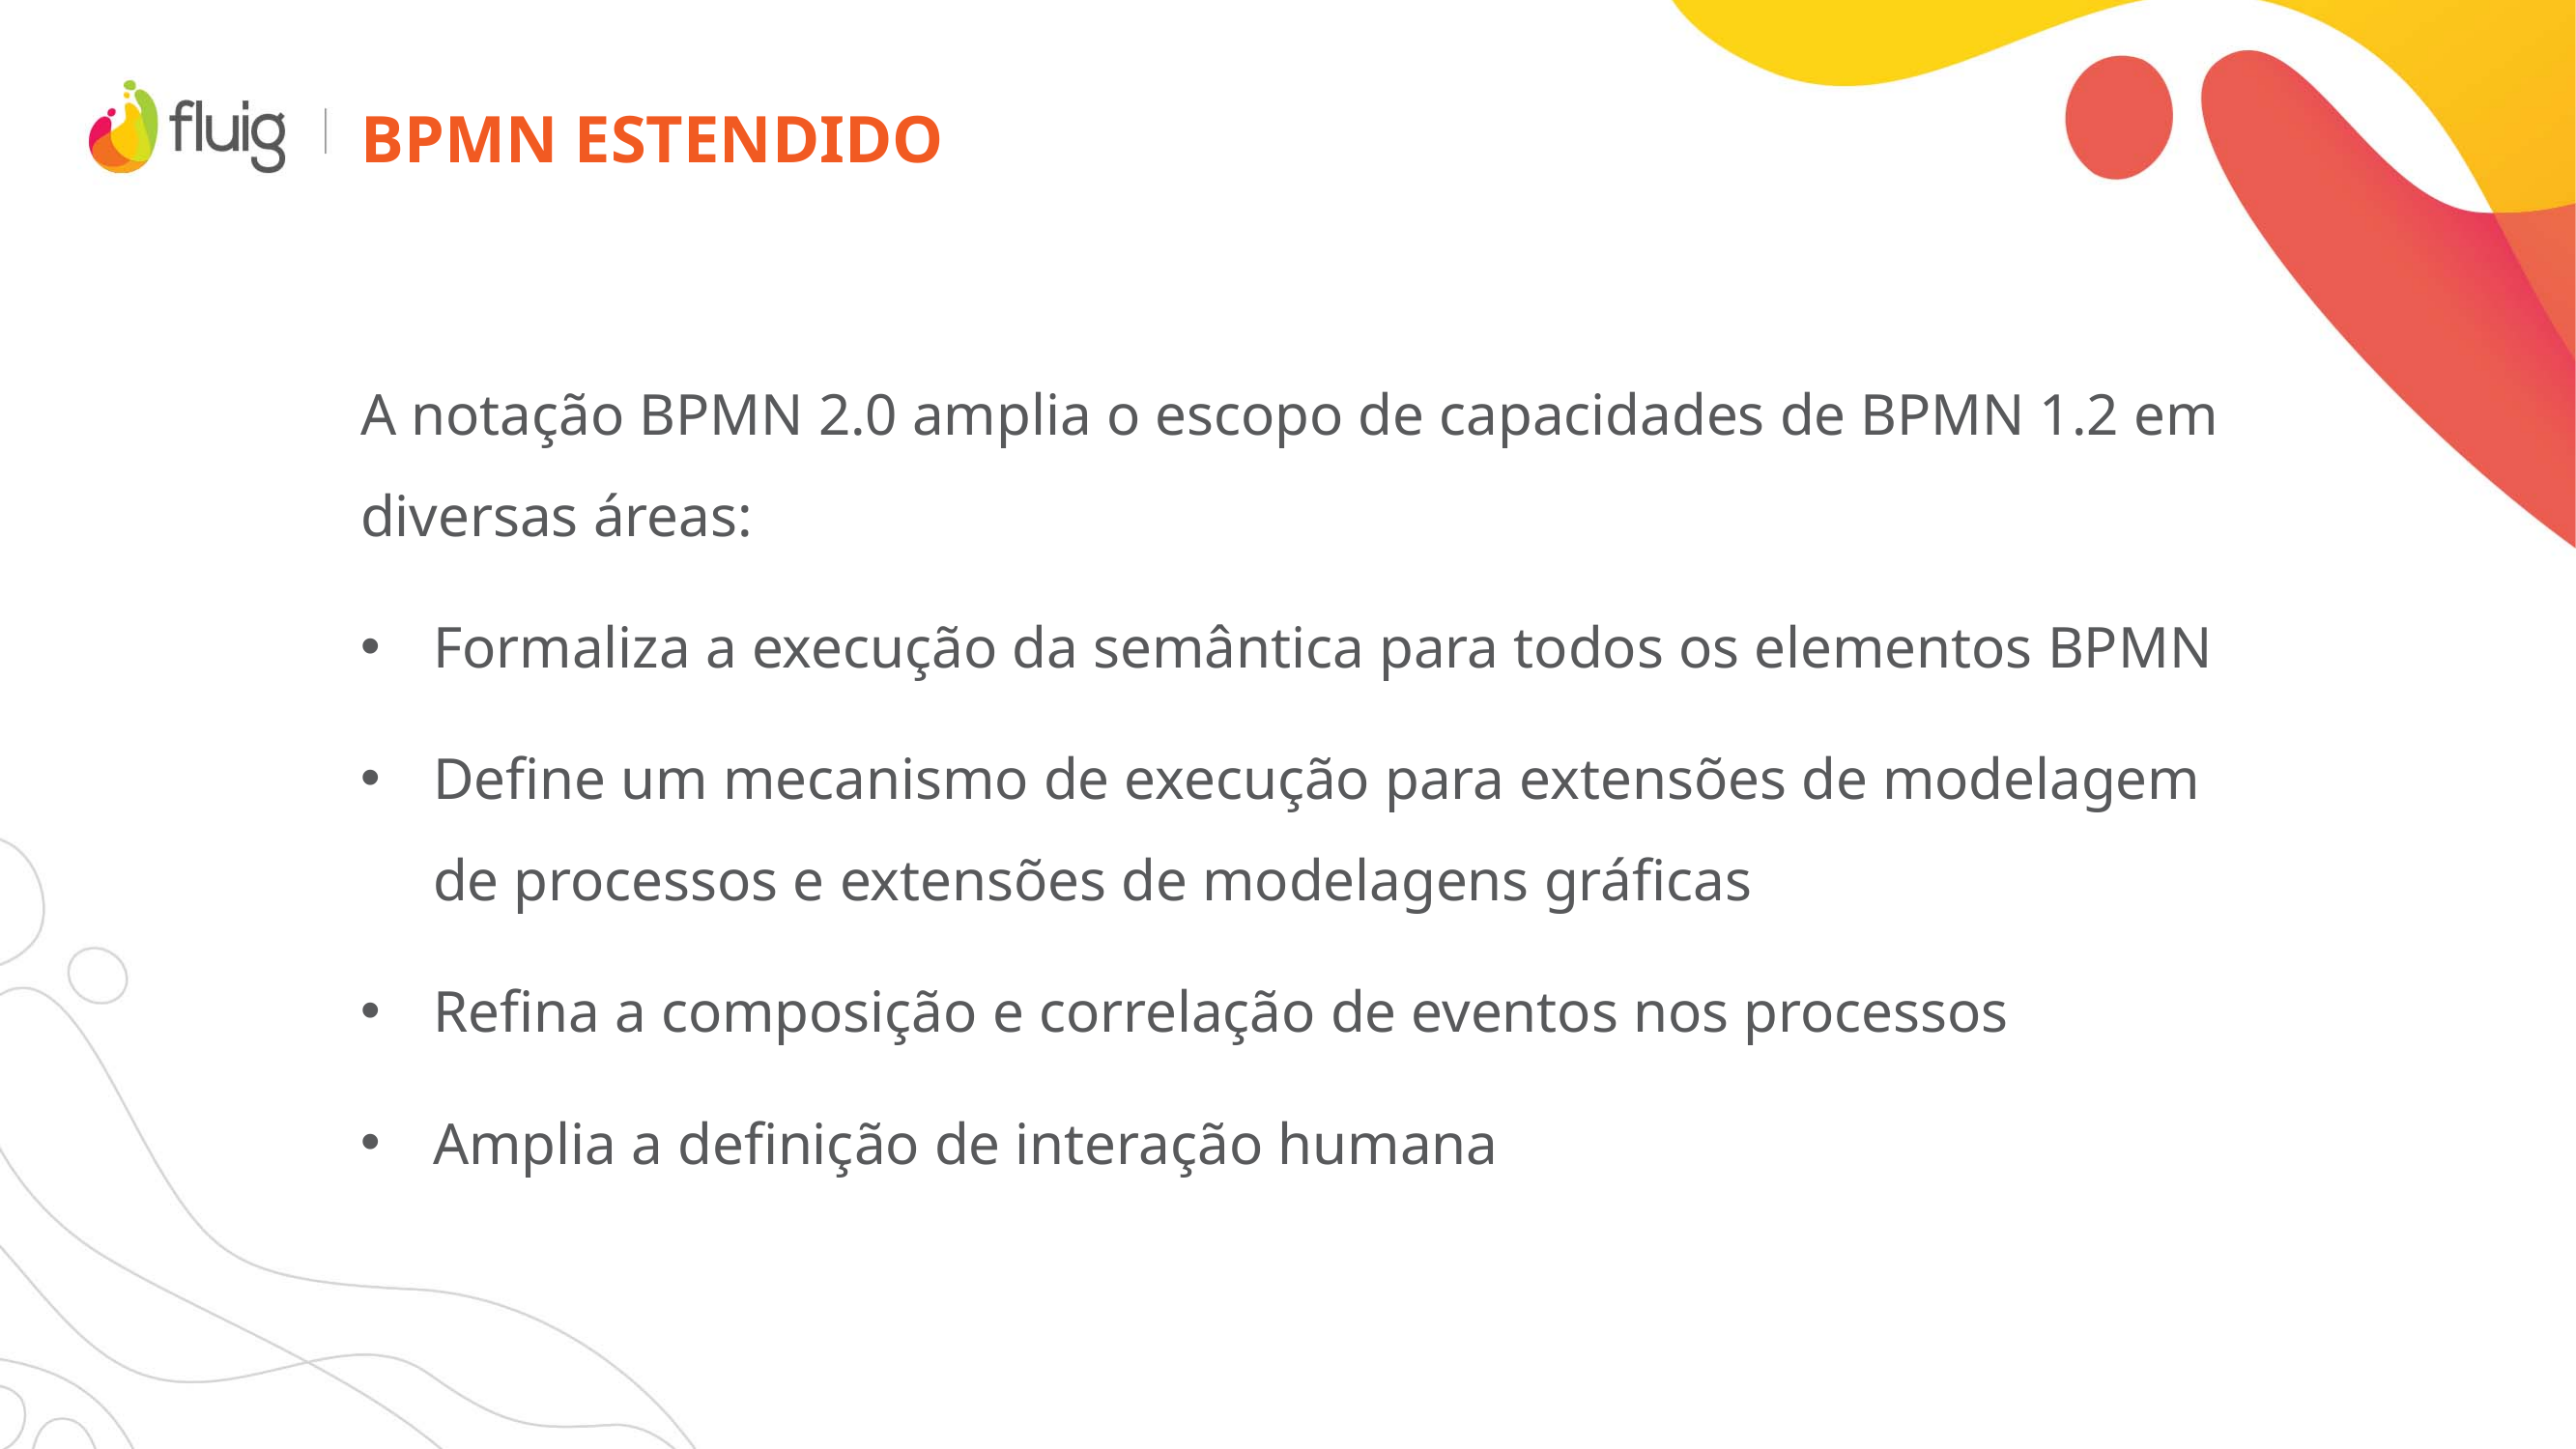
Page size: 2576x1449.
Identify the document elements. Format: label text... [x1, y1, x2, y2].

title Bpmn estendido [346, 83, 1727, 289]
list A notação BPMN 2.0 amplia o escopo de capacidades de BPMN 1.2 em diversas áreas: Formaliza a execução da semântica para todos os elementos BPMN Define um mecanismo de execução para extensões de modelagem de processos e extensões de modelagens gráficas Refina a composição e correlação de eventos nos processos Amplia a definição de interação humana [346, 337, 2266, 1269]
picture [0, 0, 2576, 1449]
